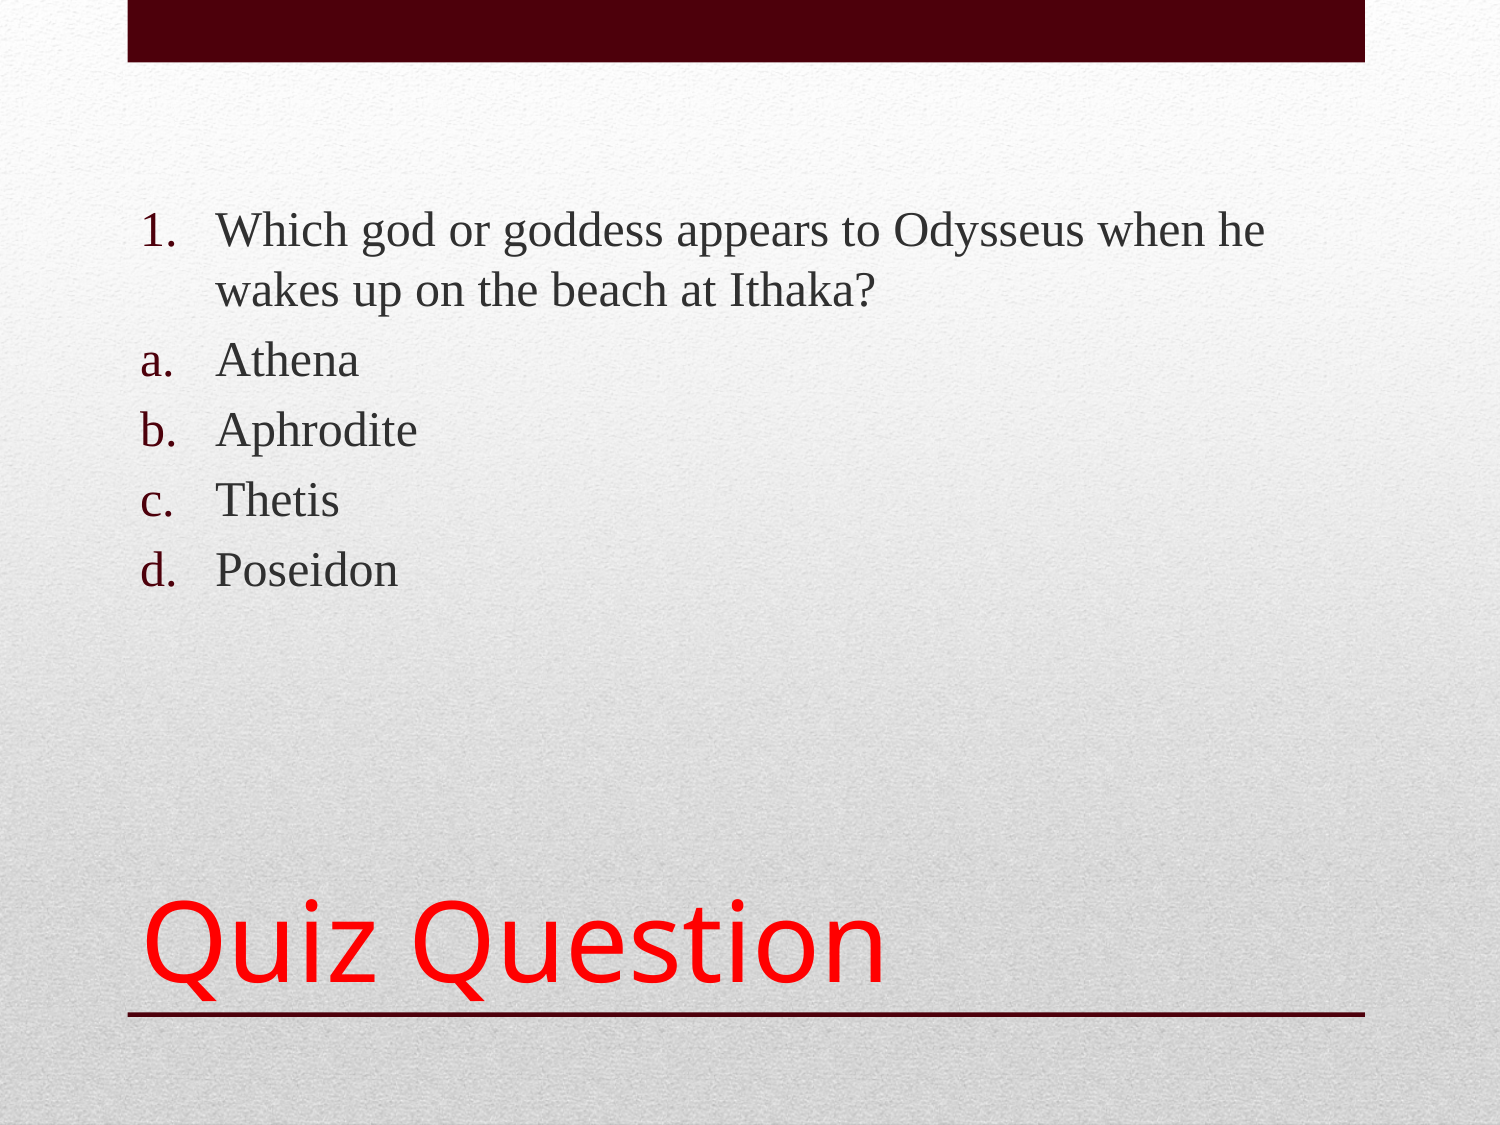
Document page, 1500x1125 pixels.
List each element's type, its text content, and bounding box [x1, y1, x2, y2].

title Quiz Question [125, 750, 1238, 1013]
list Which god or goddess appears to Odysseus when he wakes up on the beach at Ithaka? Athena Aphrodite Thetis Poseidon [125, 112, 1363, 750]
